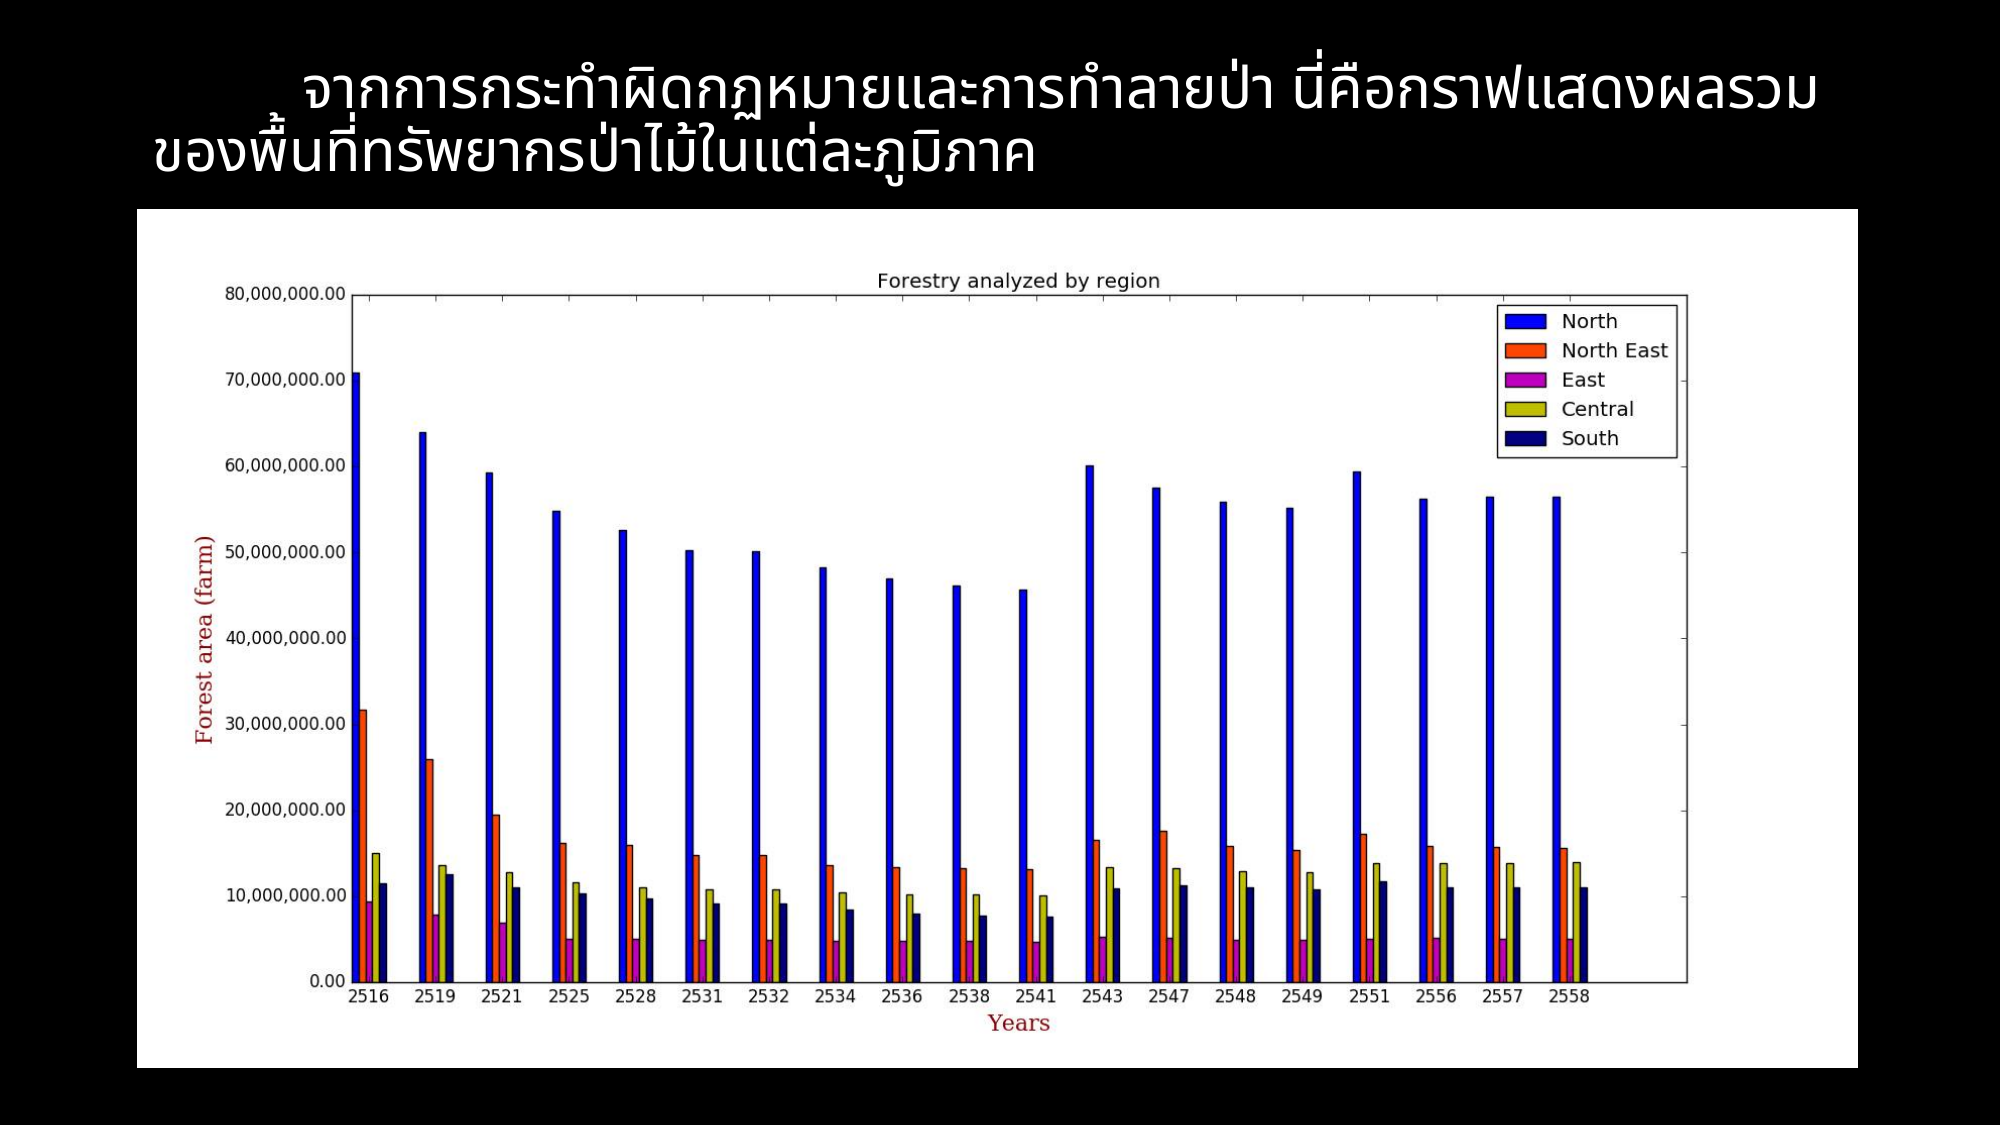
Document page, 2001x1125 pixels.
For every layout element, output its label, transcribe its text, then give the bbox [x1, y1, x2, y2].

list จากการกระทำผิดกฏหมายและการทำลายป่า นี่คือกราฟแสดงผลรวมของพื้นที่ทรัพยากรป่าไม้ในแต่ละภูมิภาค [137, 50, 1863, 1014]
picture [137, 209, 1858, 1068]
